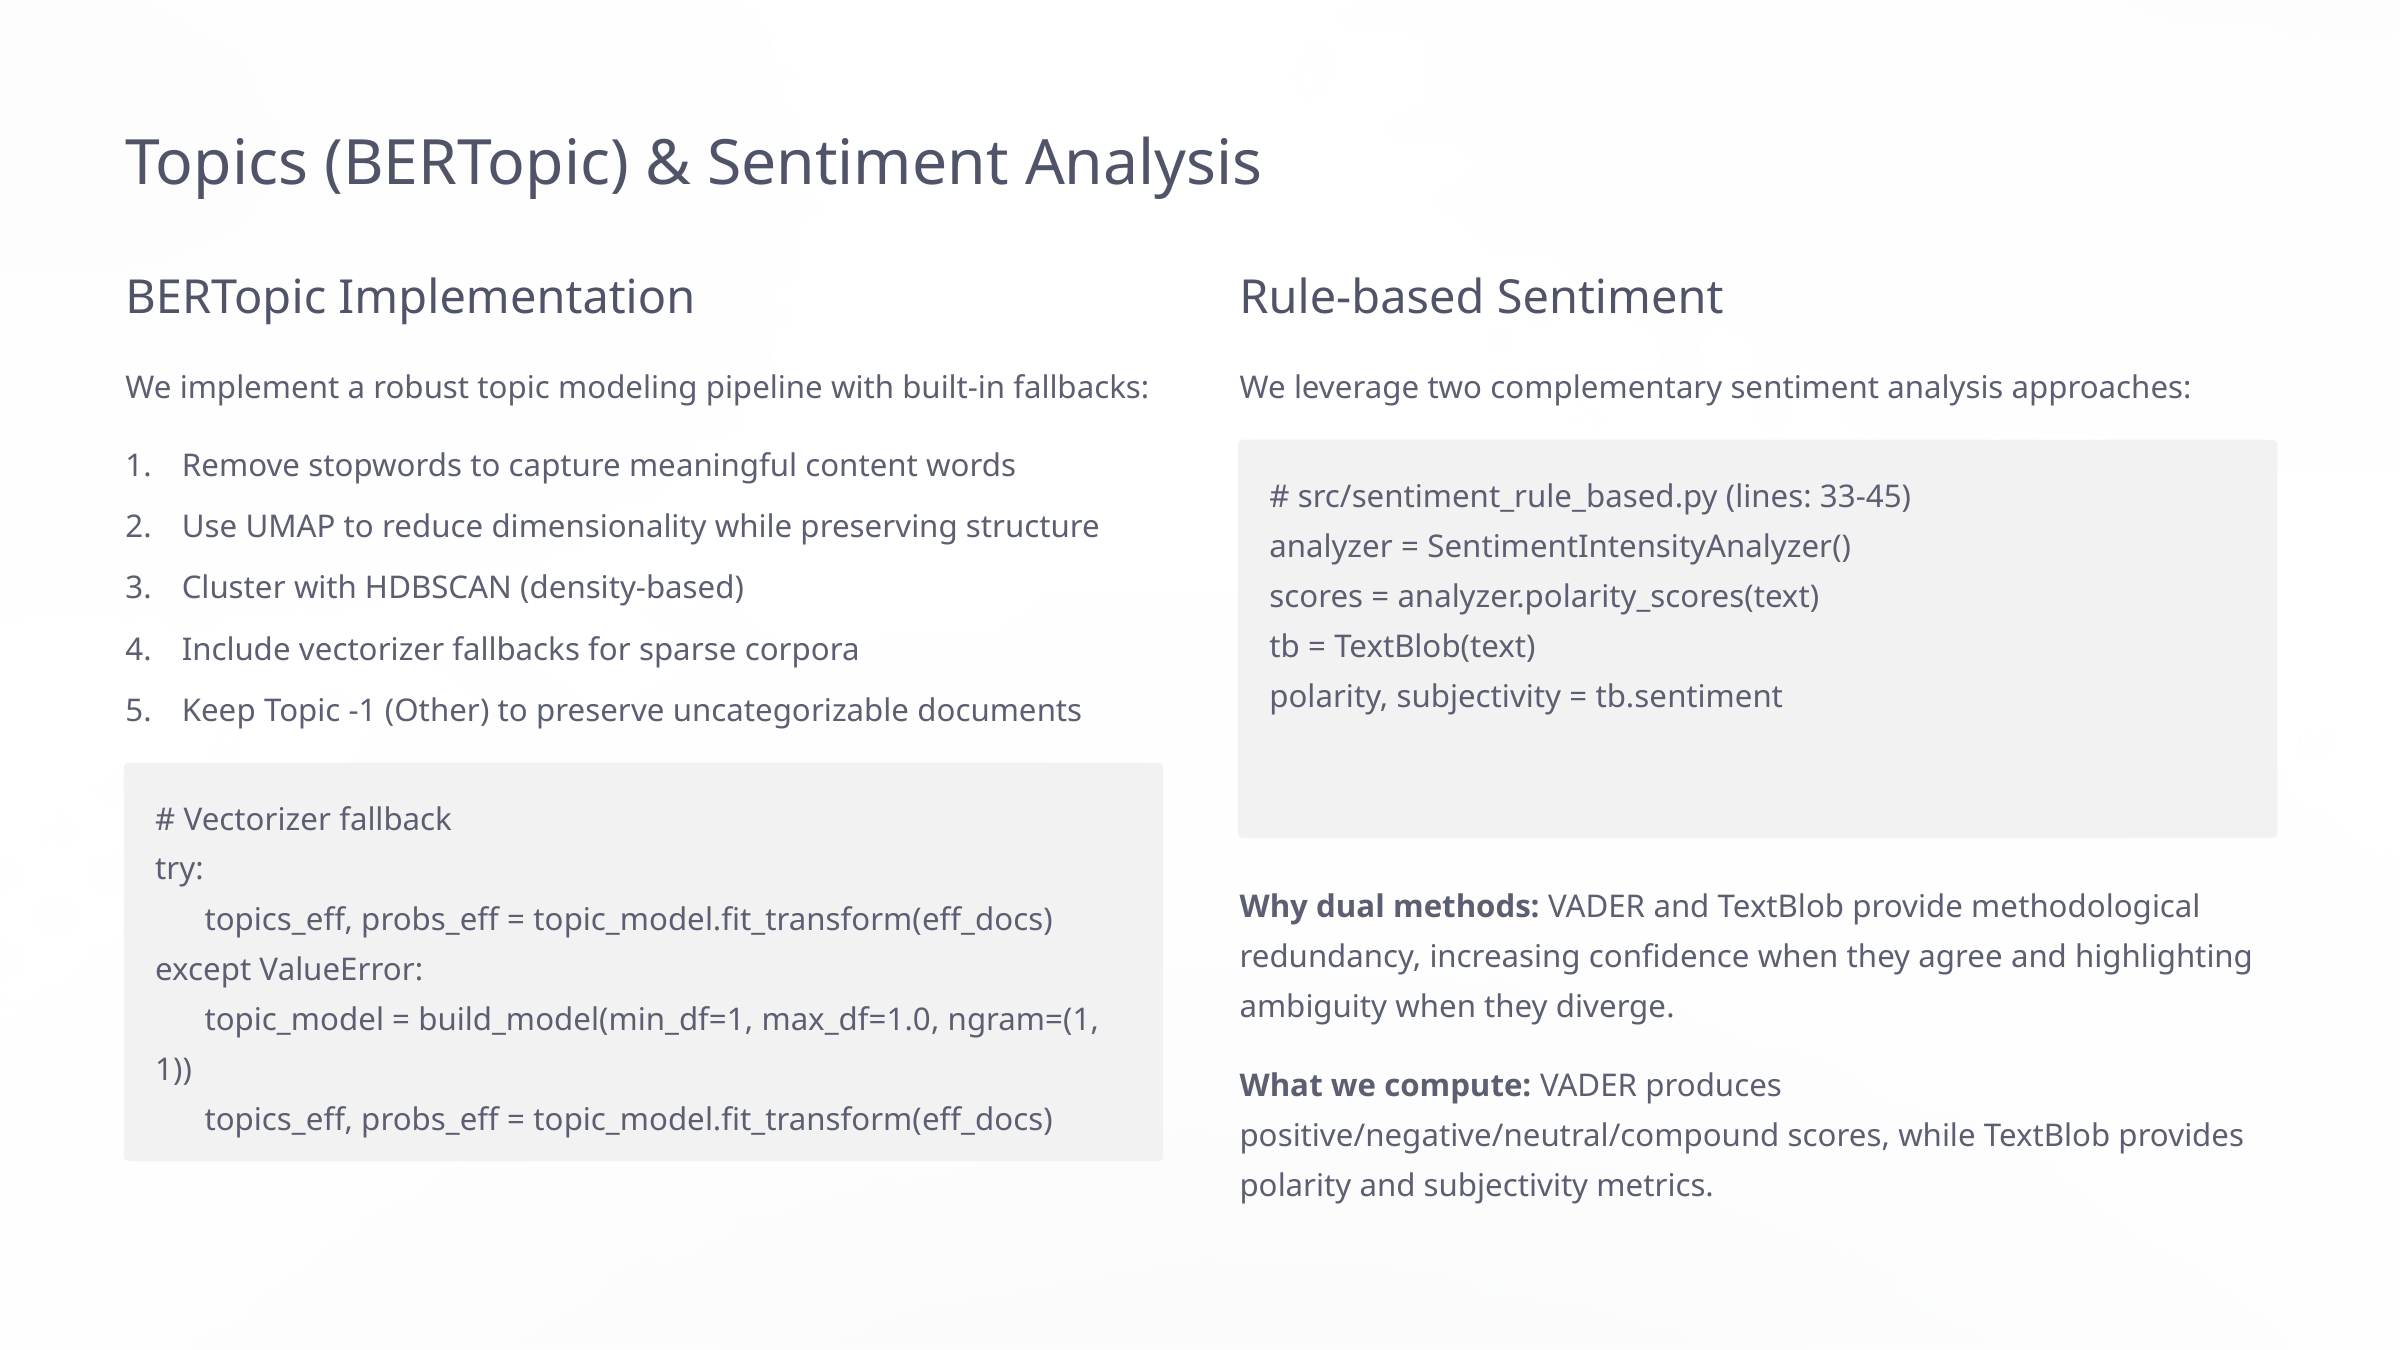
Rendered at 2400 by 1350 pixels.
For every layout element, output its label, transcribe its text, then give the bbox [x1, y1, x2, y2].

text_box [1237, 439, 2278, 839]
text_box We implement a robust topic modeling pipeline with built-in fallbacks: [125, 354, 1162, 405]
text_box Remove stopwords to capture meaningful content words [125, 432, 1162, 483]
text_box [123, 762, 1164, 1162]
text_box Rule-based Sentiment [1239, 264, 1738, 323]
text_box # Vectorizer fallback try: topics_eff, probs_eff = topic_model.fit_transform(eff_docs) except ValueError: topic_model = build_model(min_df=1, max_df=1.0, ngram=(1, 1)) topics_eff, probs_eff = topic_model.fit_transform(eff_docs) [155, 786, 1132, 1138]
text_box # src/sentiment_rule_based.py (lines: 33-45) analyzer = SentimentIntensityAnalyzer() scores = analyzer.polarity_scores(text) tb = TextBlob(text) polarity, subjectivity = tb.sentiment [1269, 463, 2246, 815]
text_box Topics (BERTopic) & Sentiment Analysis [125, 119, 1300, 198]
text_box Cluster with HDBSCAN (density-based) [125, 554, 1162, 606]
text_box Keep Topic -1 (Other) to preserve uncategorizable documents [125, 677, 1162, 728]
text_box What we compute: VADER produces positive/negative/neutral/compound scores, while TextBlob provides polarity and subjectivity metrics. [1239, 1052, 2276, 1203]
text_box Why dual methods: VADER and TextBlob provide methodological redundancy, increasing confidence when they agree and highlighting ambiguity when they diverge. [1239, 873, 2276, 1024]
text_box We leverage two complementary sentiment analysis approaches: [1239, 354, 2276, 405]
text_box Include vectorizer fallbacks for sparse corpora [125, 616, 1162, 667]
text_box BERTopic Implementation [125, 264, 700, 323]
text_box Use UMAP to reduce dimensionality while preserving structure [125, 493, 1162, 545]
